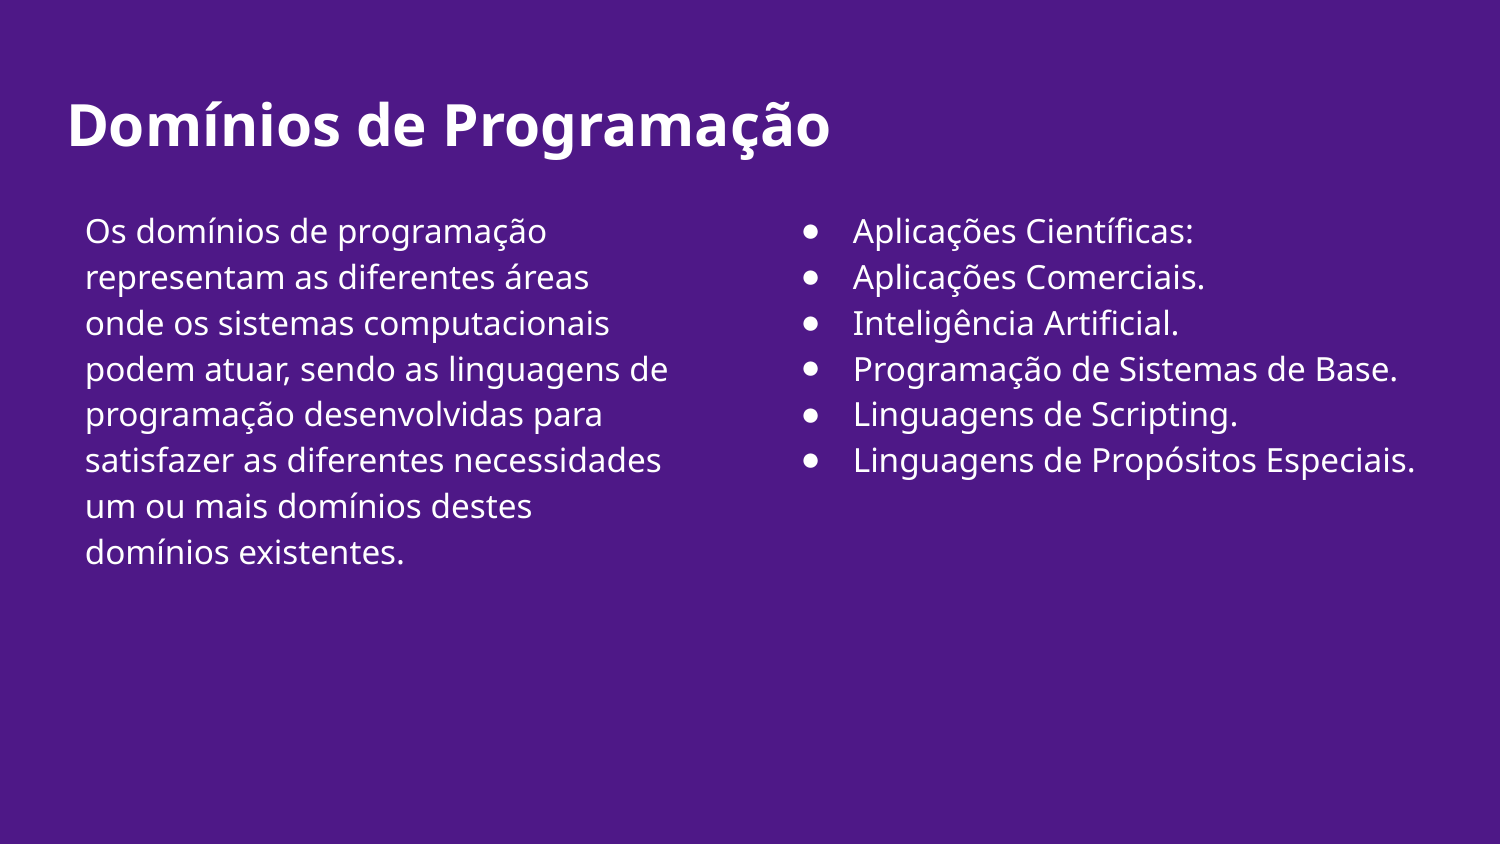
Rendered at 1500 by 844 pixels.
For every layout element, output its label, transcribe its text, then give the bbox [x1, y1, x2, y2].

list Aplicações Científicas: Aplicações Comerciais. Inteligência Artificial. Programação de Sistemas de Base. Linguagens de Scripting. Linguagens de Propósitos Especiais. [762, 189, 1449, 750]
list Os domínios de programação representam as diferentes áreas onde os sistemas computacionais podem atuar, sendo as linguagens de programação desenvolvidas para satisfazer as diferentes necessidades um ou mais domínios destes domínios existentes. [51, 189, 691, 750]
title Domínios de Programação [51, 72, 1449, 167]
